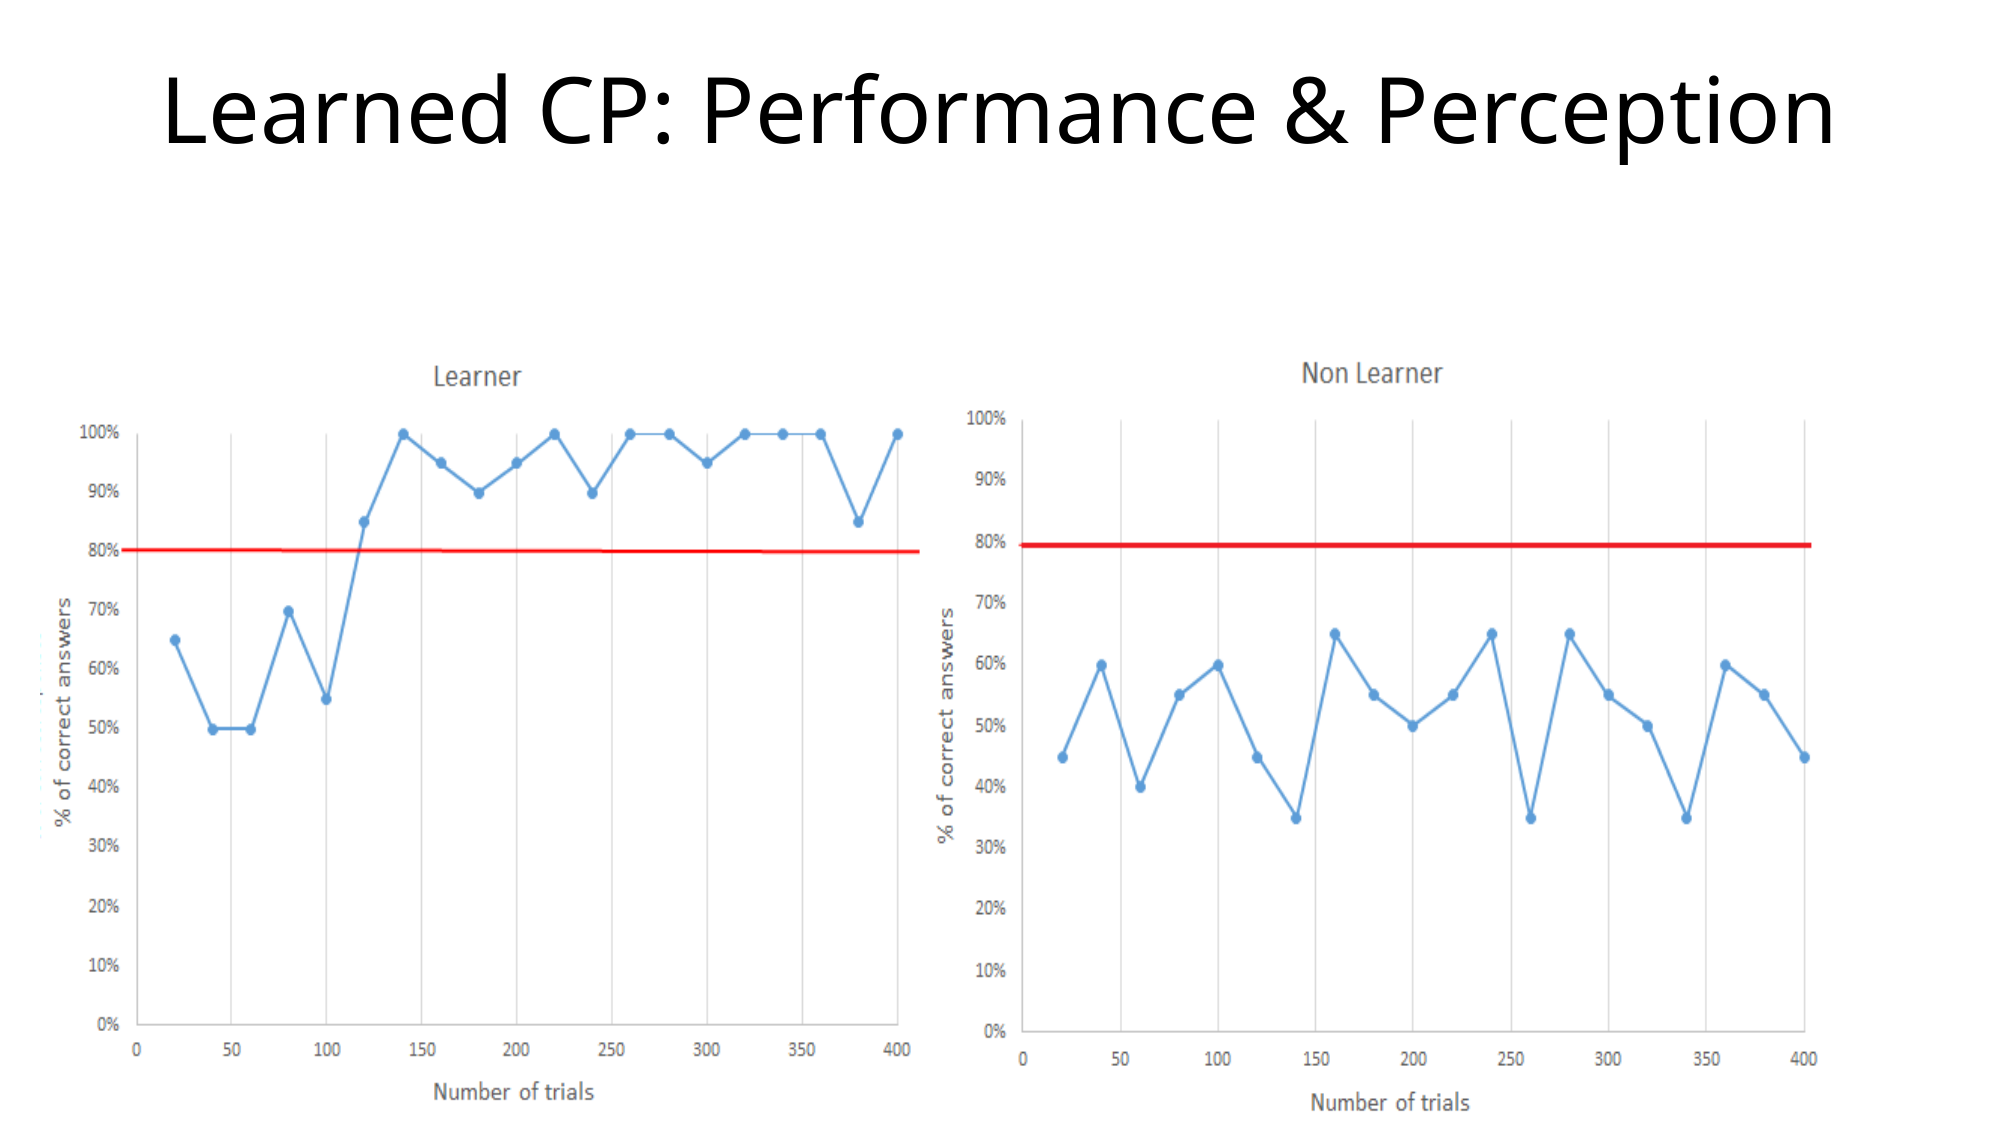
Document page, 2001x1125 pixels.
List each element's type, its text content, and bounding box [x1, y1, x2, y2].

title Learned CP: Performance & Perception [137, 59, 1863, 278]
picture [40, 359, 1849, 1125]
